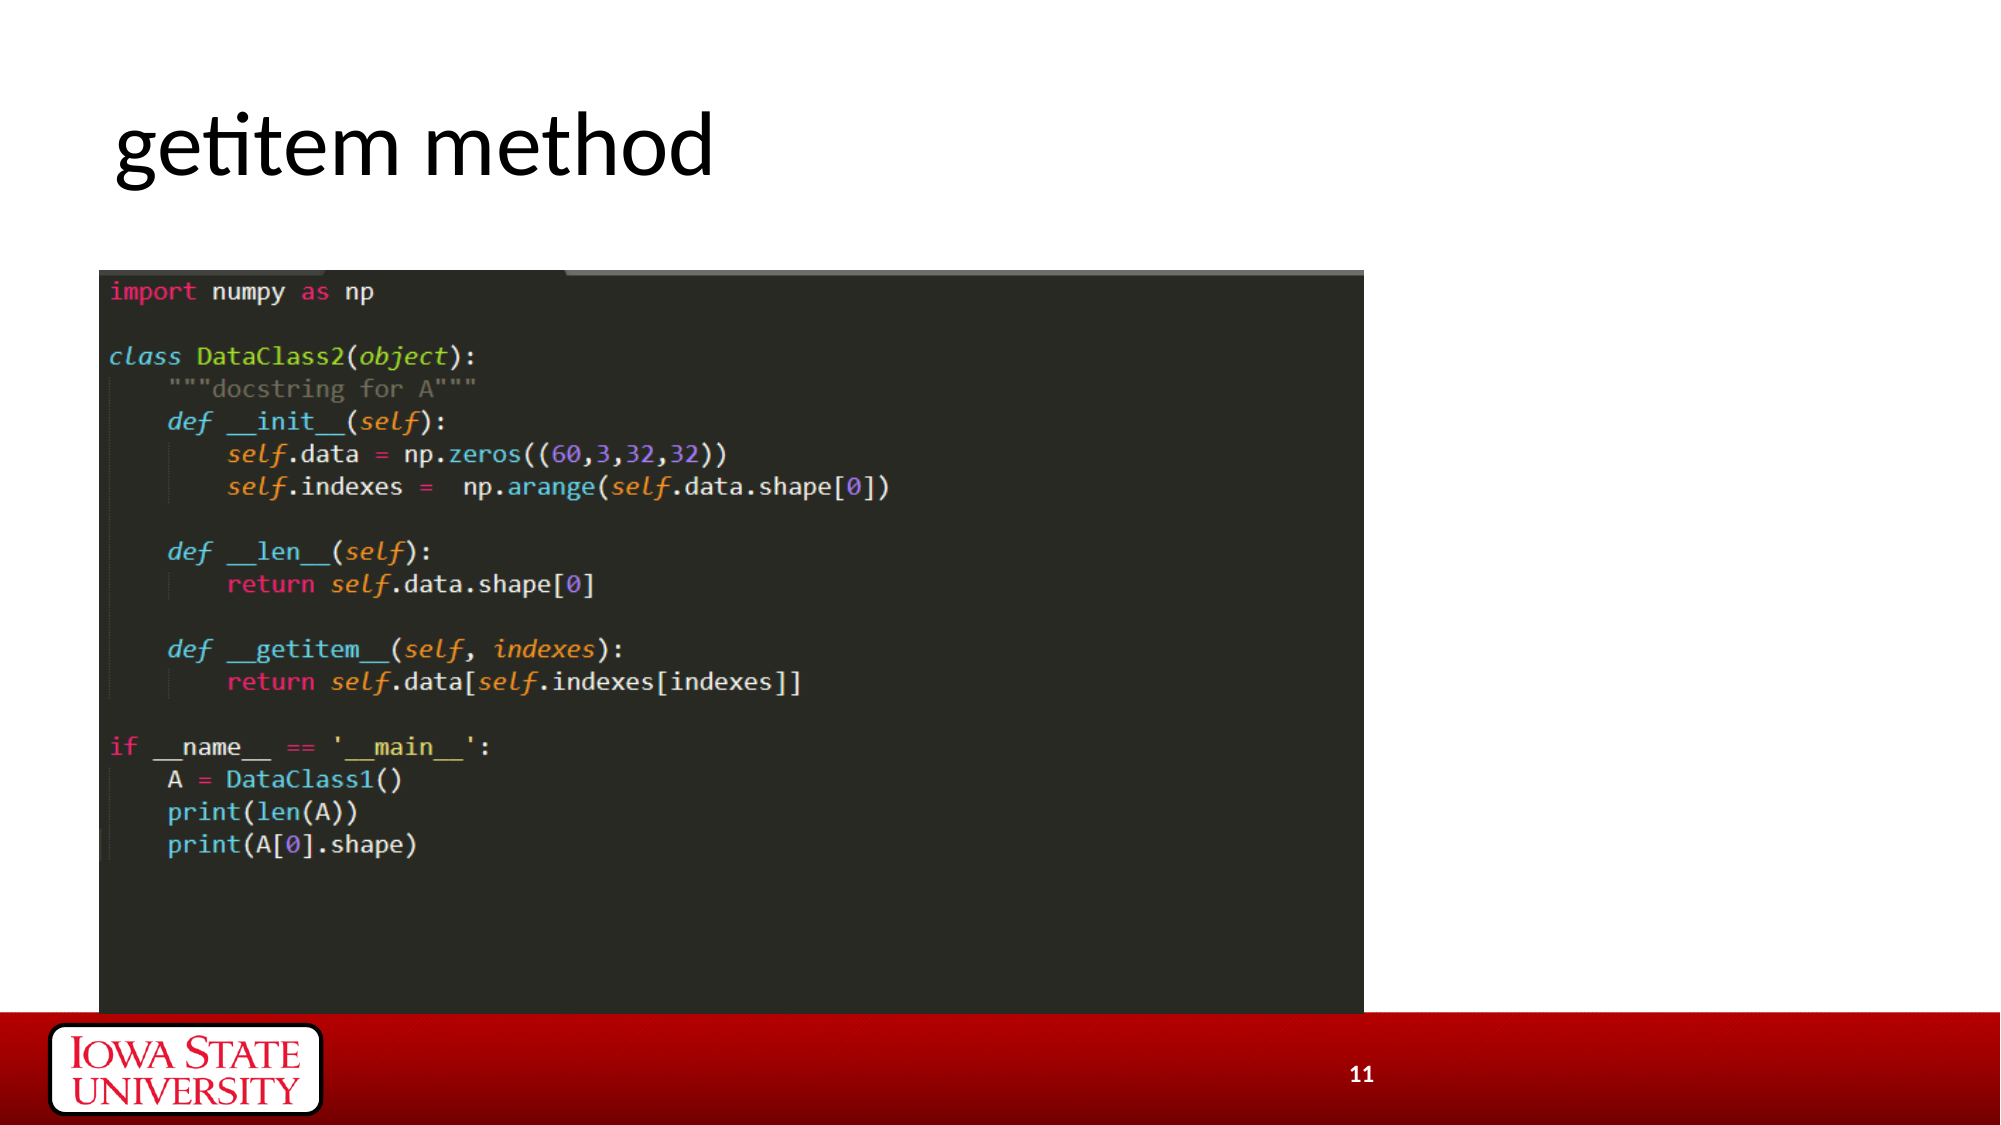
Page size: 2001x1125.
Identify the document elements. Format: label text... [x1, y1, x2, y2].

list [99, 270, 1364, 1014]
title getitem method [99, 45, 1900, 233]
slide_number 11 [1128, 1042, 1595, 1103]
picture [71, 1035, 300, 1105]
